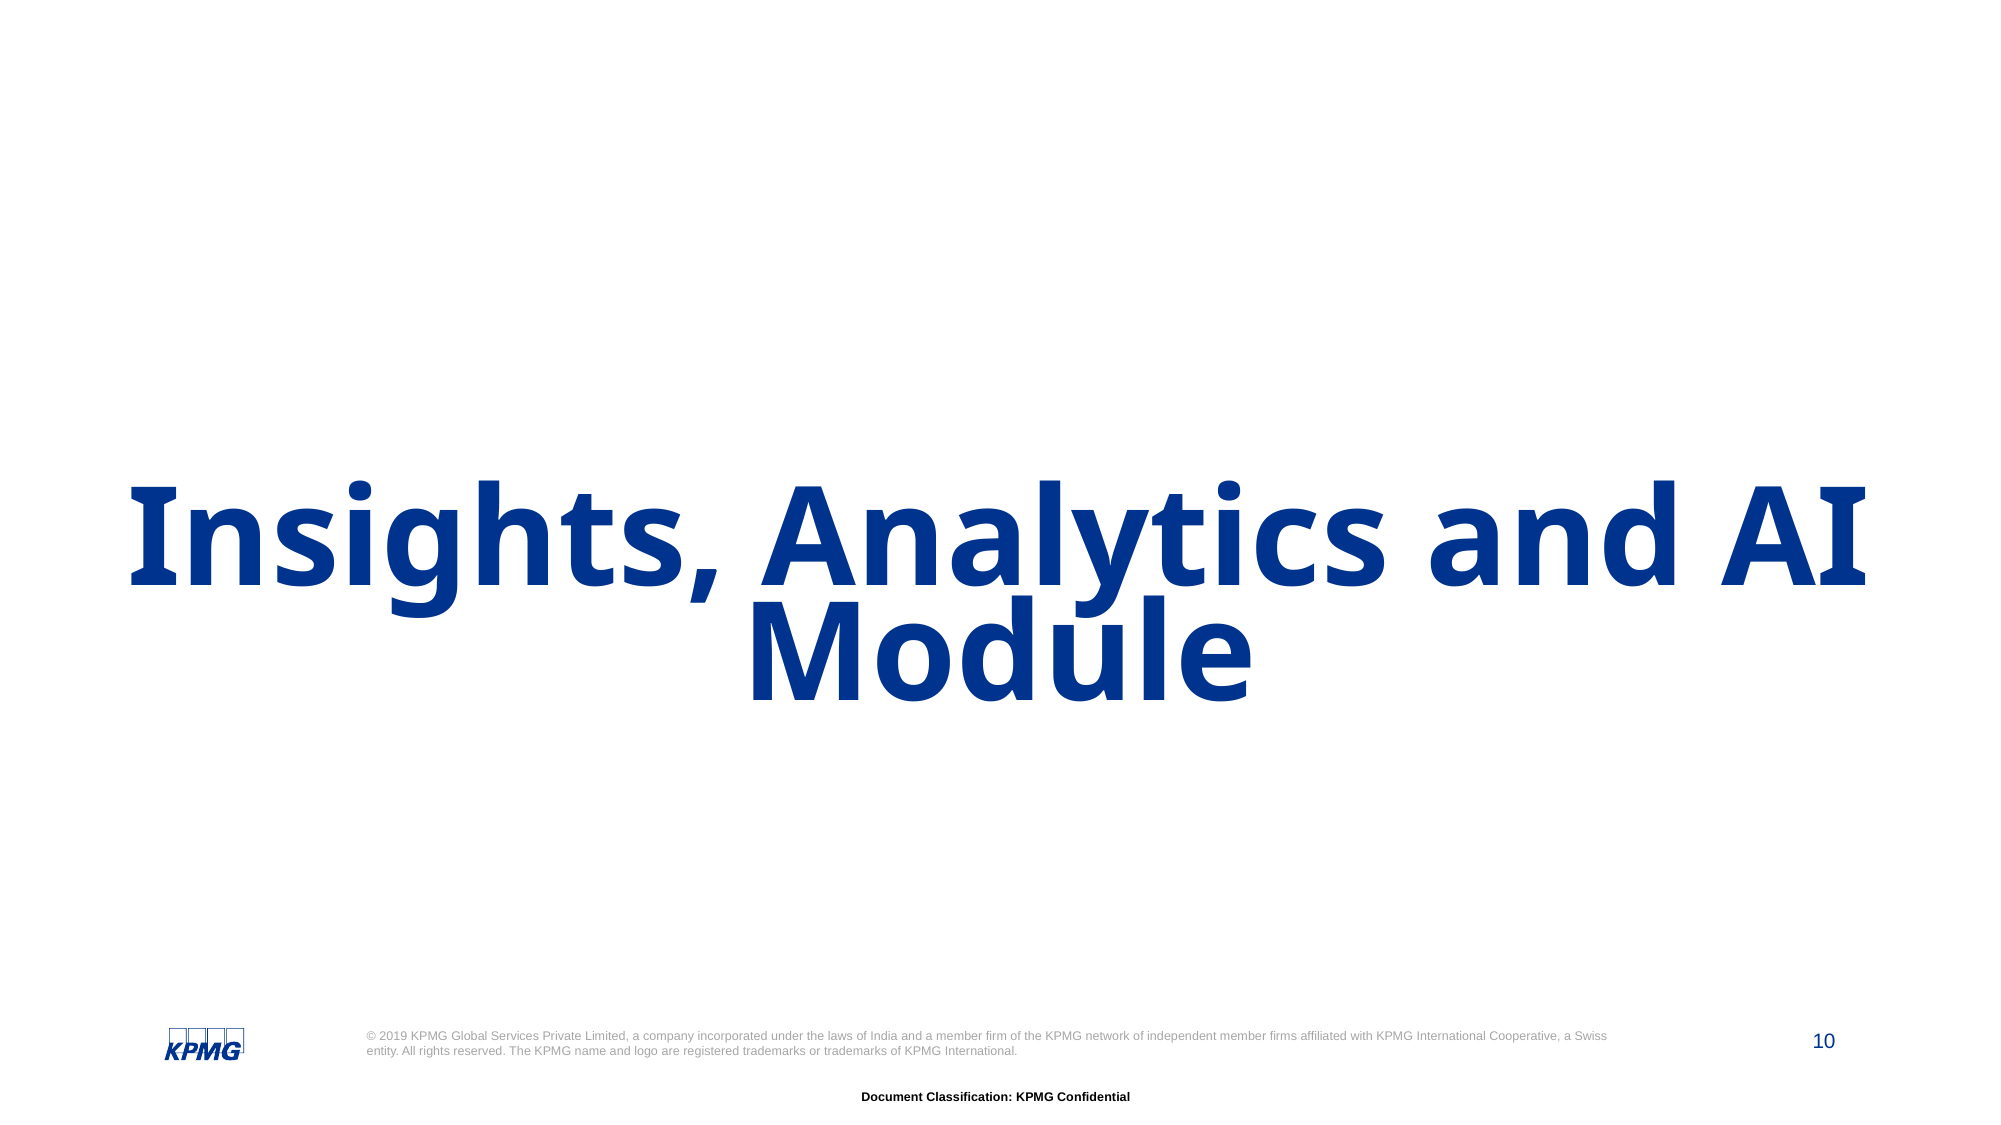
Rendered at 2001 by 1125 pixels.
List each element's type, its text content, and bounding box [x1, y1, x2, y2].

title Insights, Analytics and AI Module [98, 492, 1901, 652]
